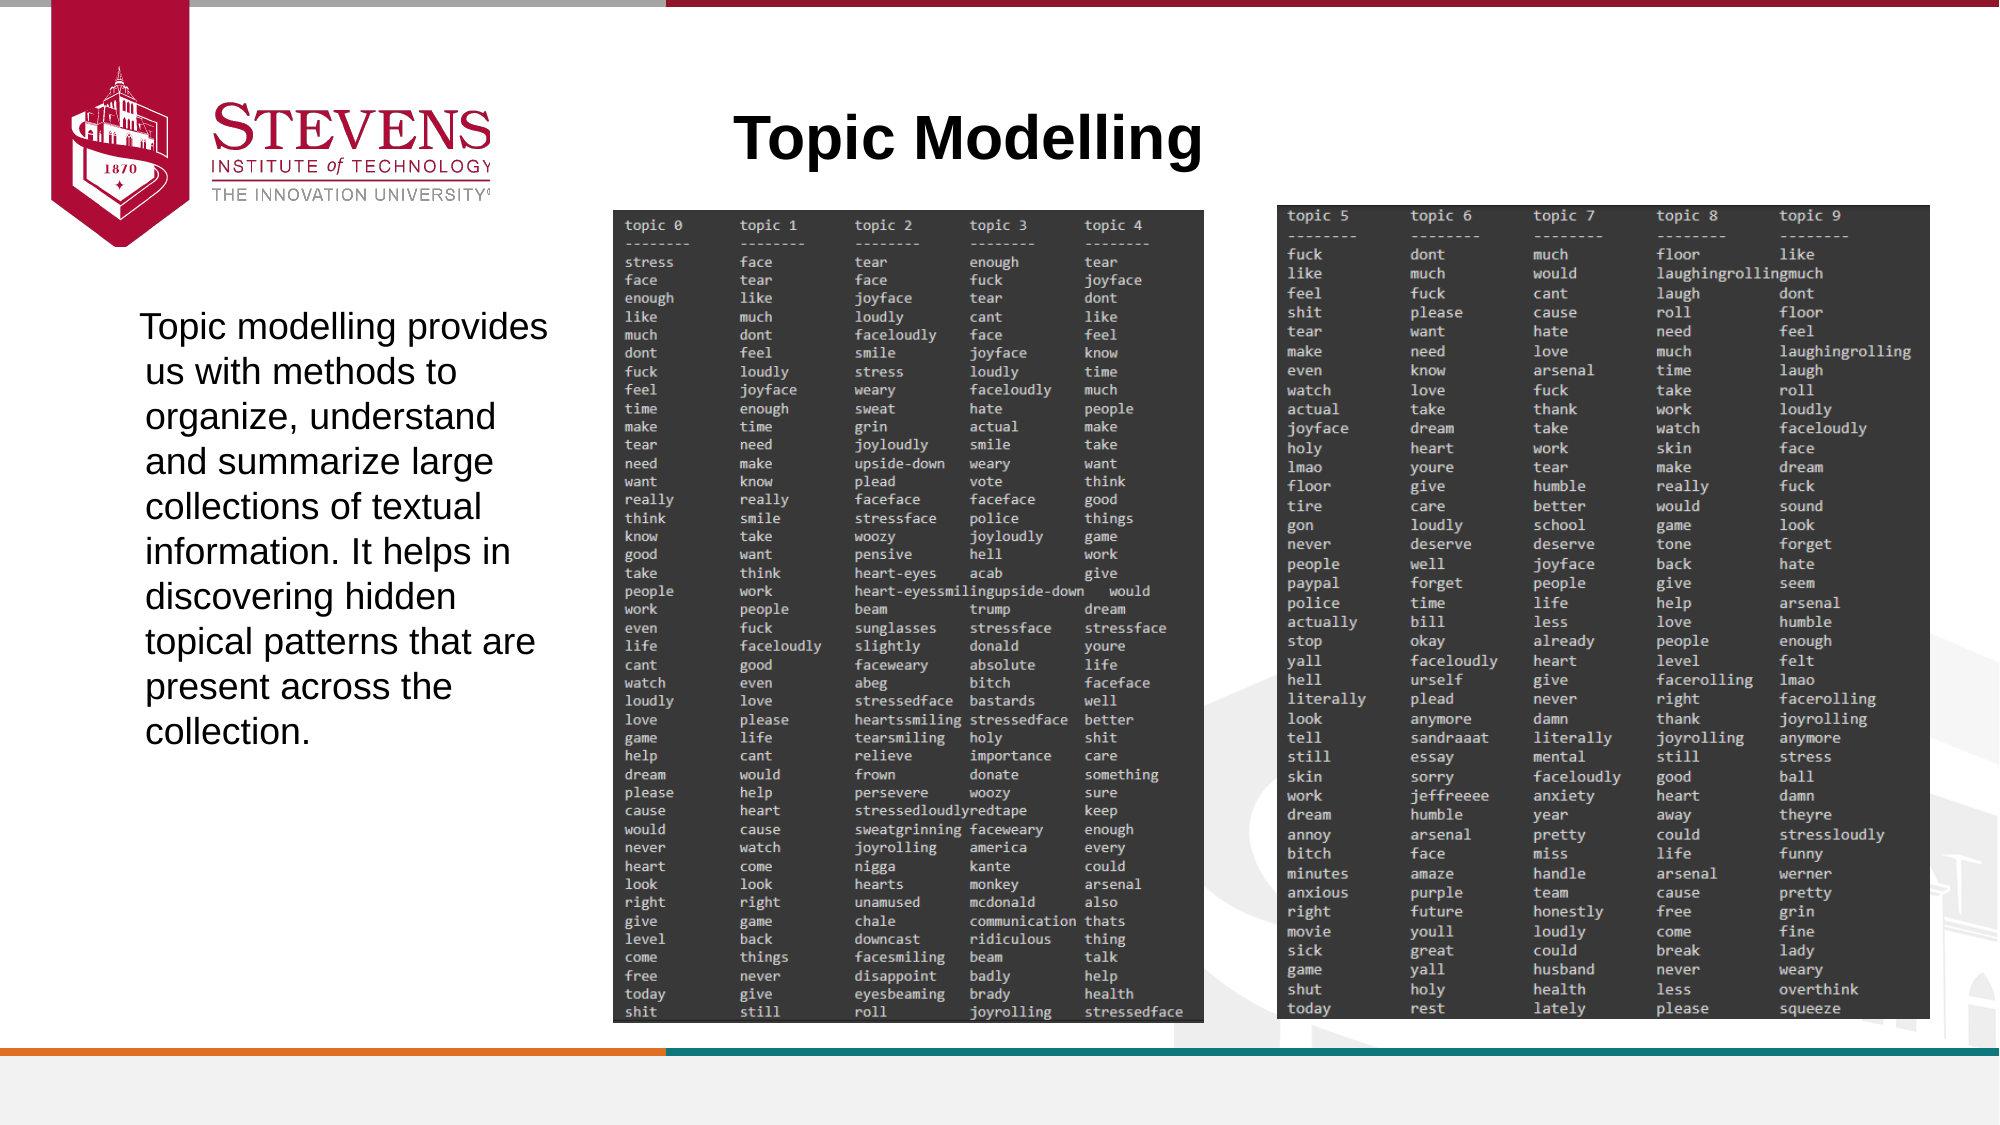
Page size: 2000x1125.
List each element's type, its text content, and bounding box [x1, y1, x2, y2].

list Topic Modelling [676, 77, 1778, 193]
picture [51, 0, 490, 247]
list Topic modelling provides us with methods to organize, understand and summarize large collections of textual information. It helps in discovering hidden topical patterns that are present across the collection. [50, 282, 574, 809]
picture [612, 196, 2000, 1050]
